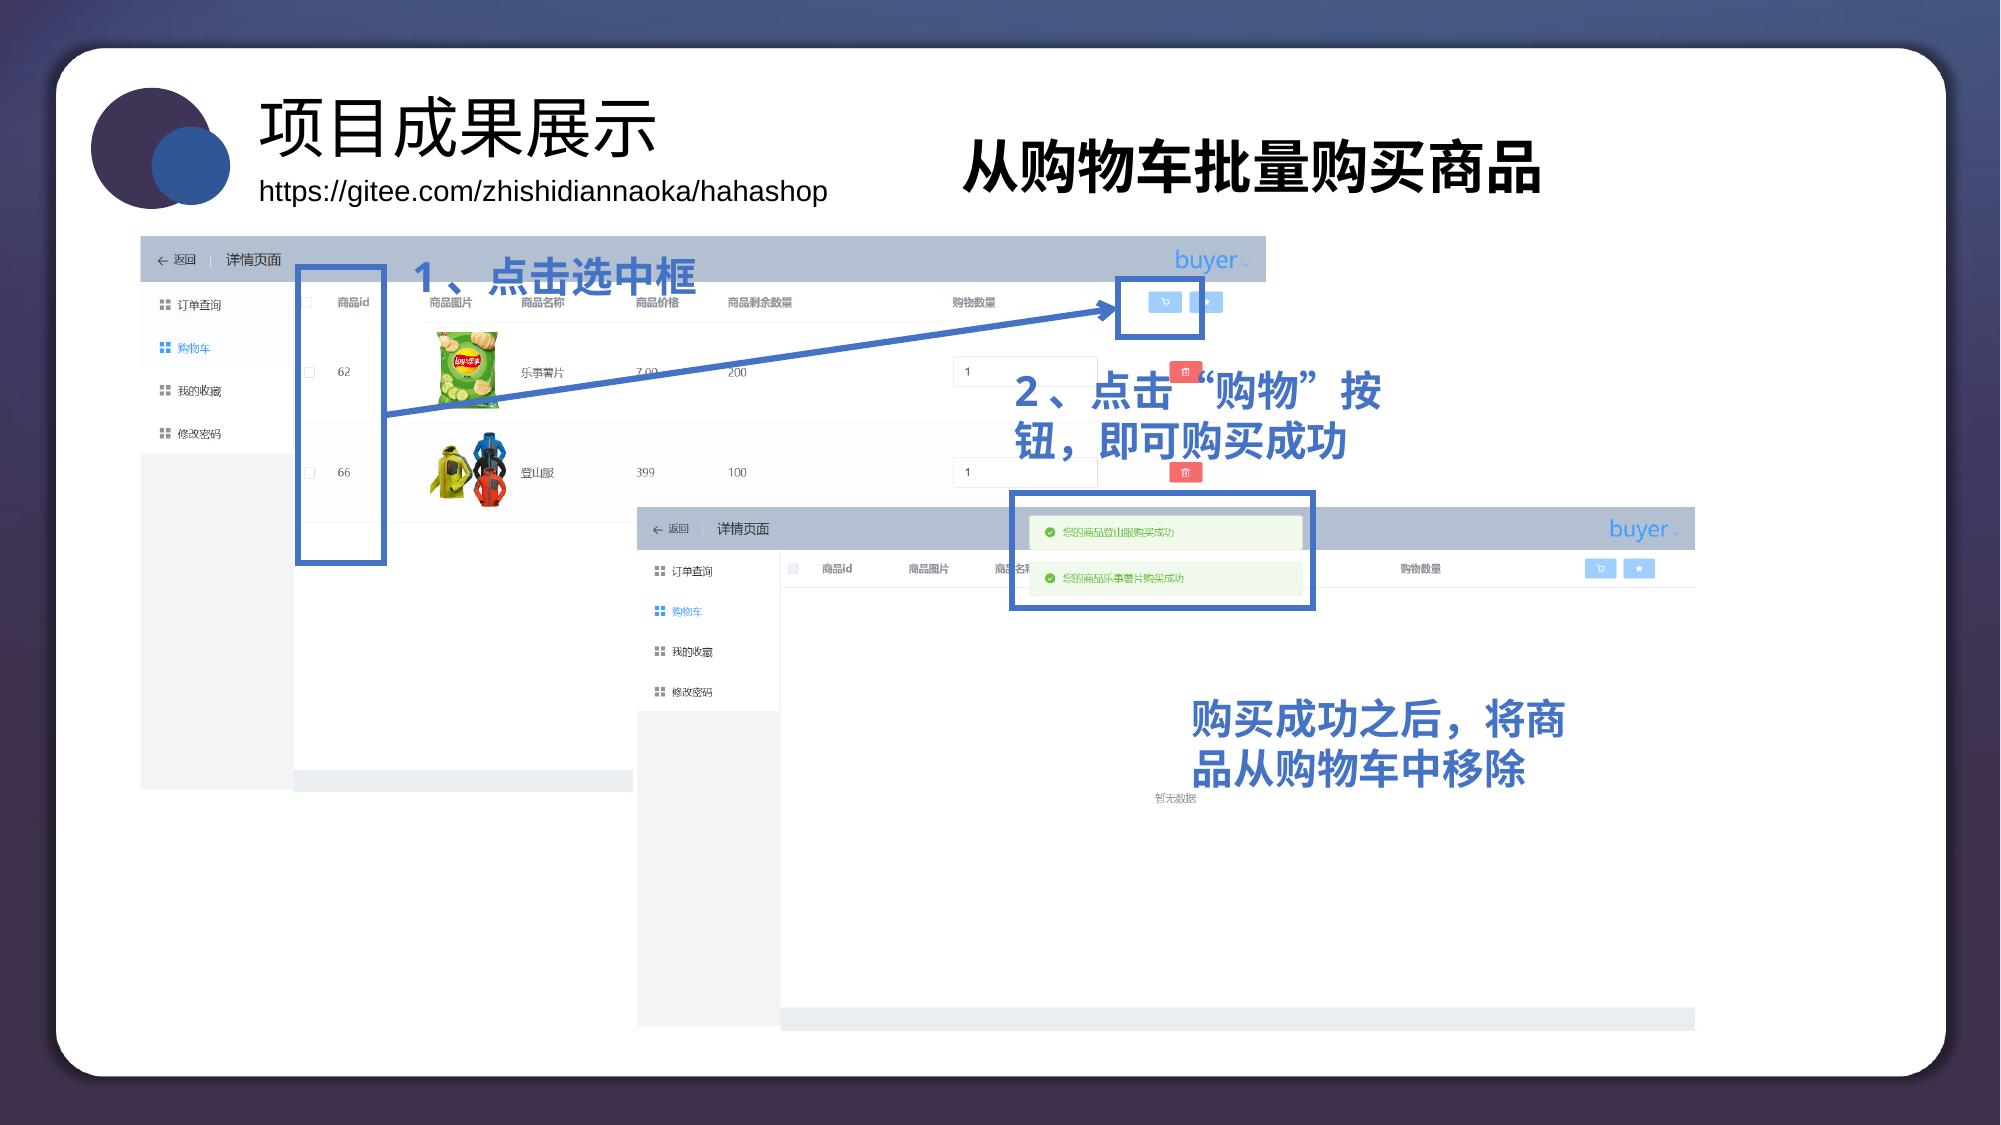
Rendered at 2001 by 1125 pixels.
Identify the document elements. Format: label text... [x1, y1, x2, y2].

text_box https://gitee.com/zhishidiannaoka/hahashop [244, 165, 850, 215]
text_box [1267, 491, 1315, 503]
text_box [91, 87, 231, 209]
text_box 从购物车批量购买商品 [946, 123, 1559, 208]
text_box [383, 308, 1119, 416]
text_box 2、点击“购物”按钮，即可购买成功 [1267, 357, 1428, 472]
text_box 项目成果展示 [244, 78, 729, 165]
picture [0, 0, 2001, 1125]
